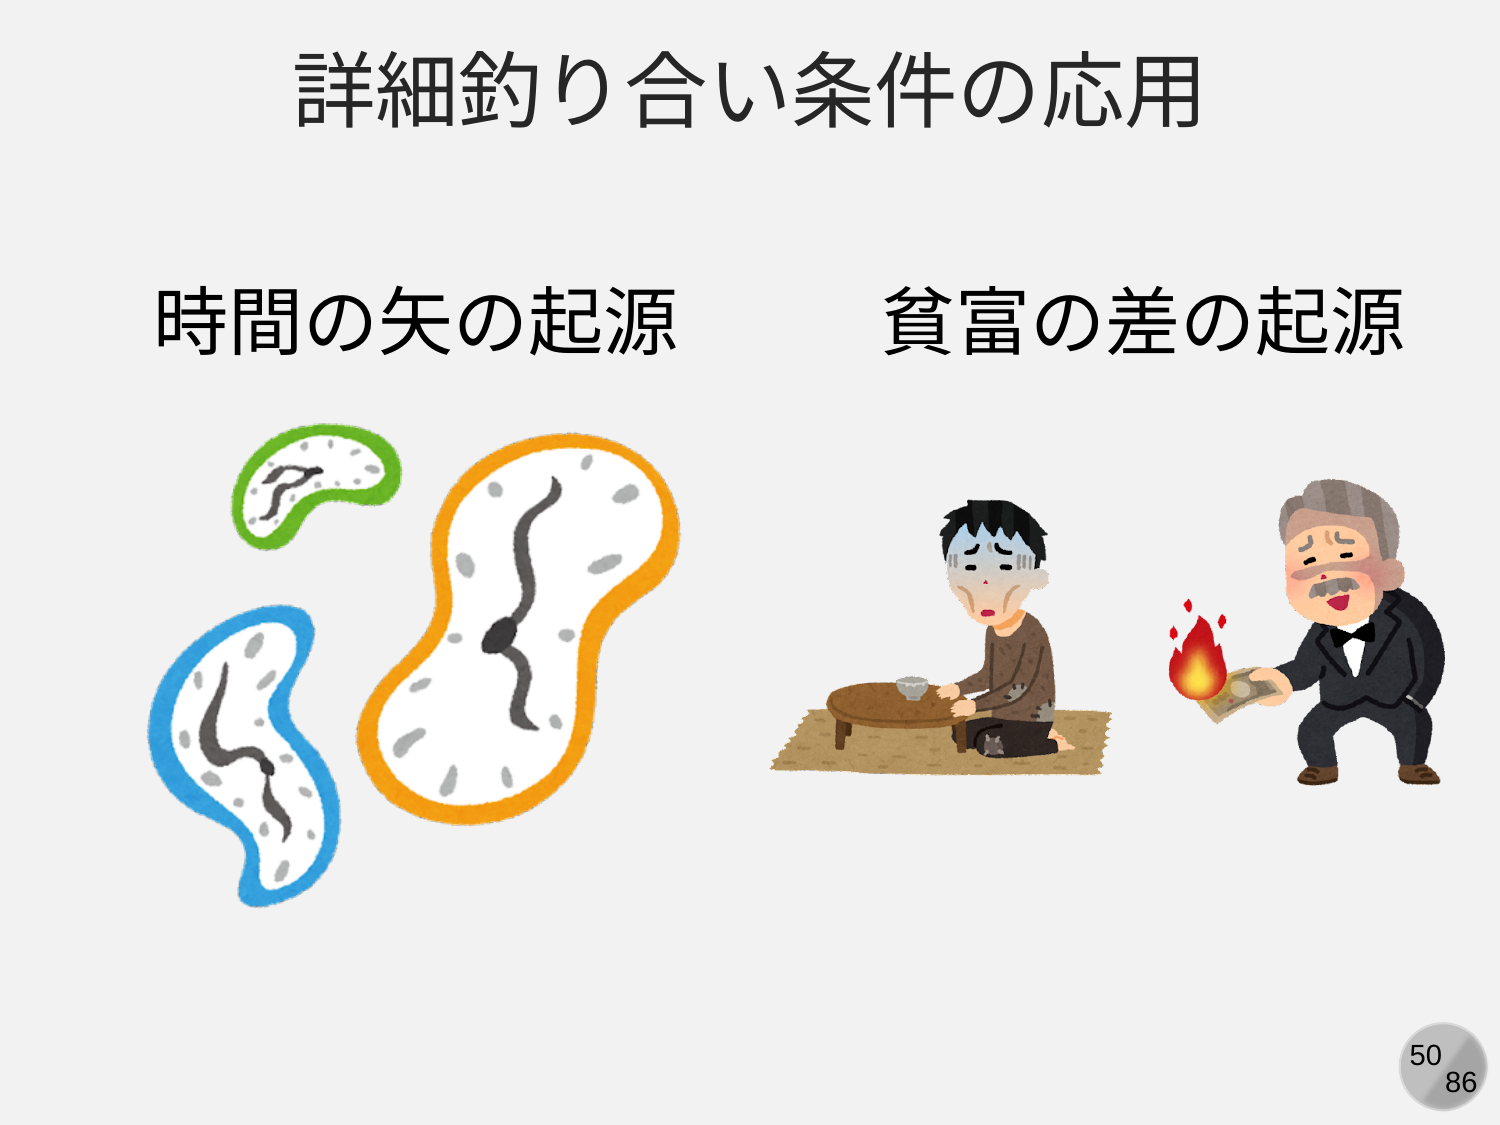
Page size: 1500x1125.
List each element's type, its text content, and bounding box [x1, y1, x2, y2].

picture [135, 385, 691, 941]
list 詳細釣り合い条件の応用 [0, 31, 1500, 155]
text_box 時間の矢の起源 [138, 267, 694, 372]
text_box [761, 467, 1459, 794]
text_box 貧富の差の起源 [865, 267, 1421, 372]
